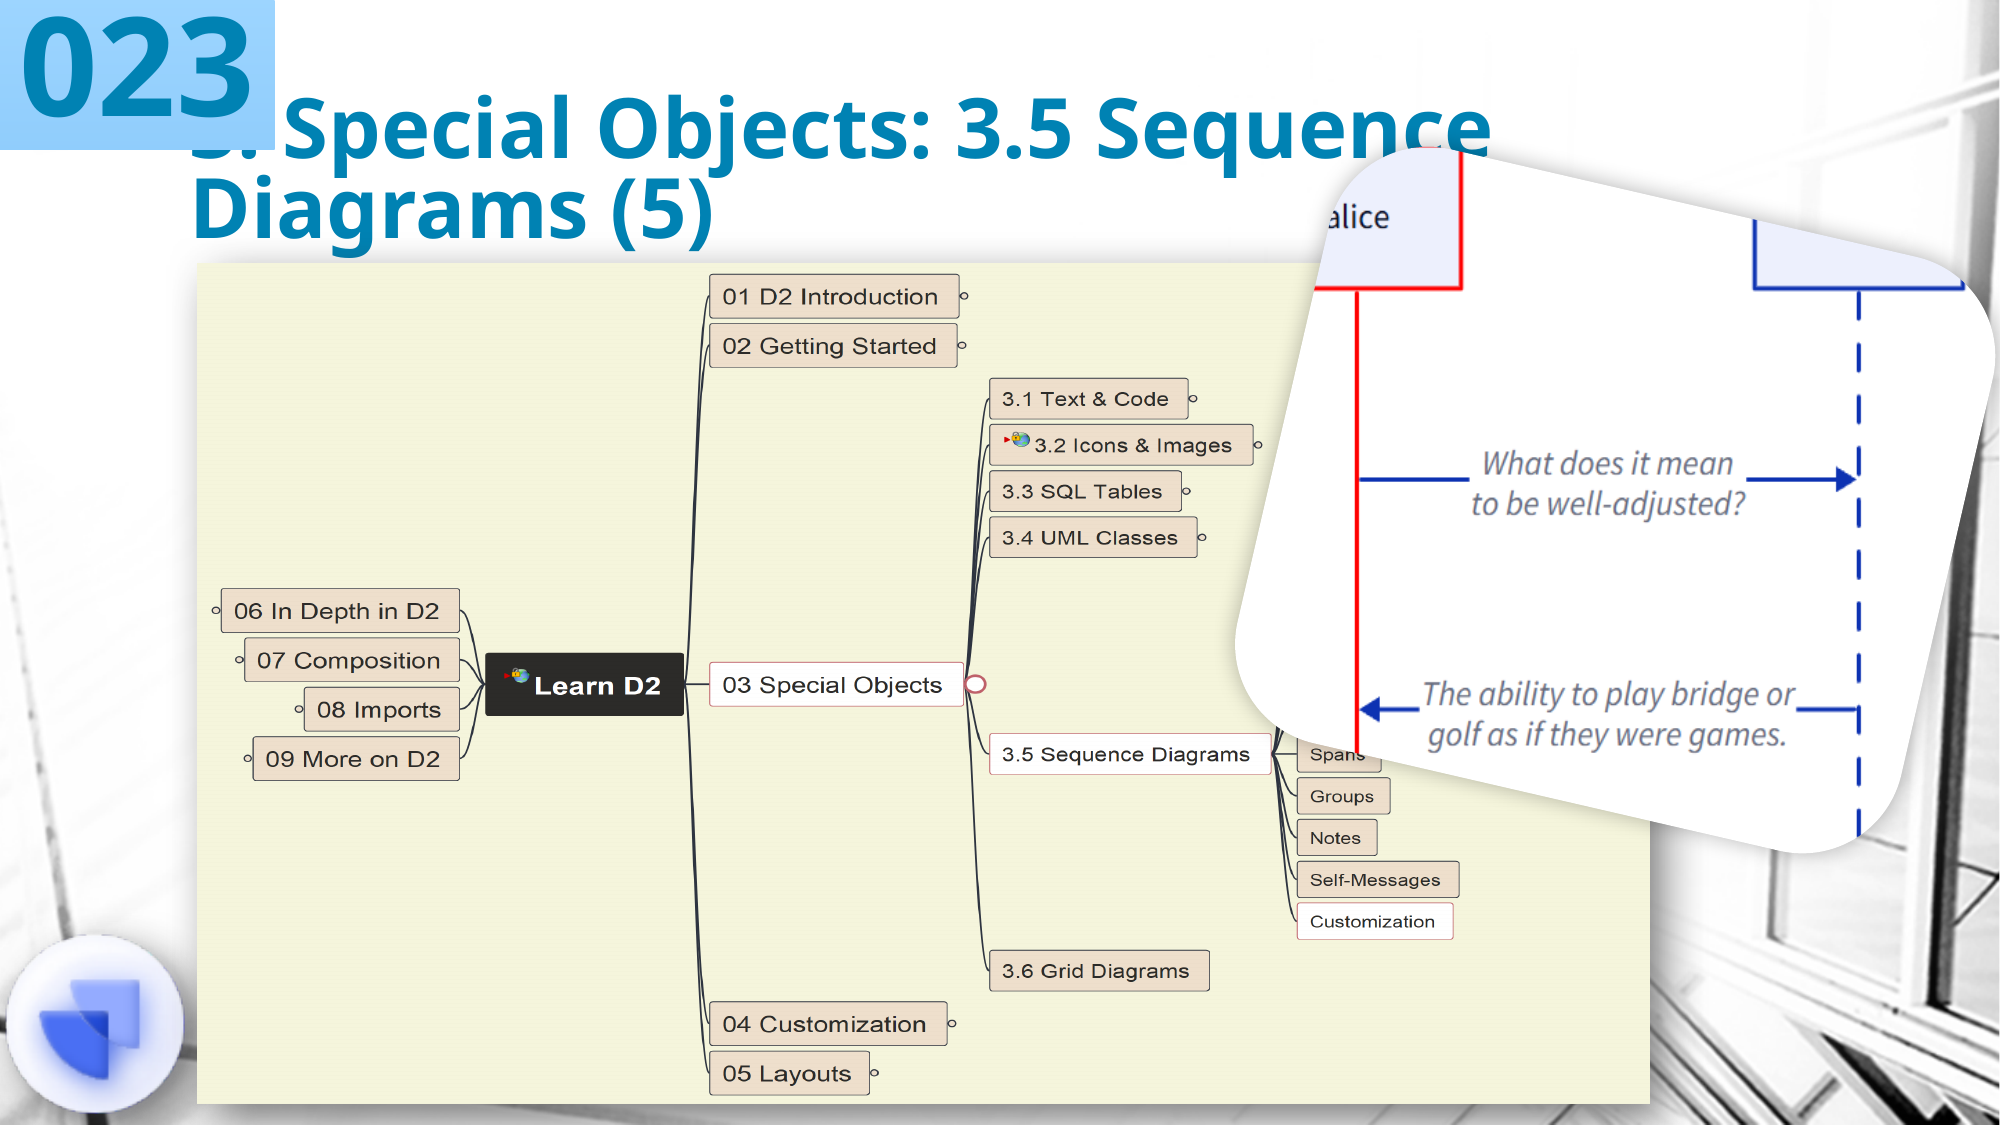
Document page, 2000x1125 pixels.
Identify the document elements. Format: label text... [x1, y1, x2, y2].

picture [218, 0, 2000, 1125]
title 3. Special Objects: 3.5 Sequence Diagrams (5) [174, 87, 1925, 263]
text_box 023 [0, 0, 275, 150]
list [197, 263, 1650, 1104]
picture [0, 150, 198, 1125]
